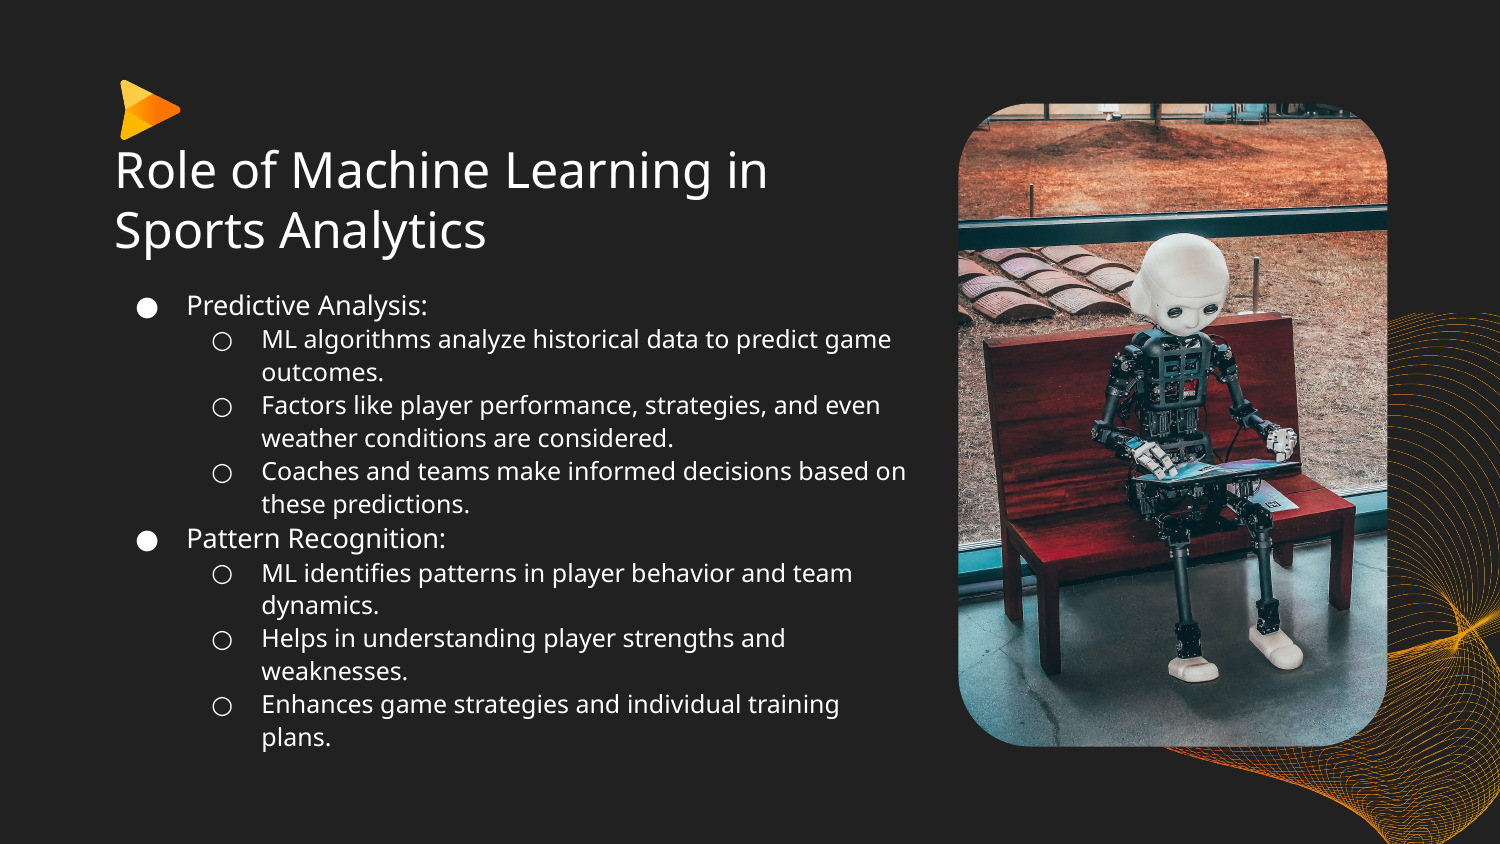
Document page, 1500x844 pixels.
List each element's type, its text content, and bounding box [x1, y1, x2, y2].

picture [119, 78, 181, 138]
title Role of Machine Learning in Sports Analytics [100, 138, 928, 258]
subtitle Predictive Analysis: ML algorithms analyze historical data to predict game outcomes. Factors like player performance, strategies, and even weather conditions are considered. Coaches and teams make informed decisions based on these predictions. Pattern Recognition: ML identifies patterns in player behavior and team dynamics. Helps in understanding player strengths and weaknesses. Enhances game strategies and individual training plans. [96, 270, 932, 811]
picture [958, 103, 1500, 844]
